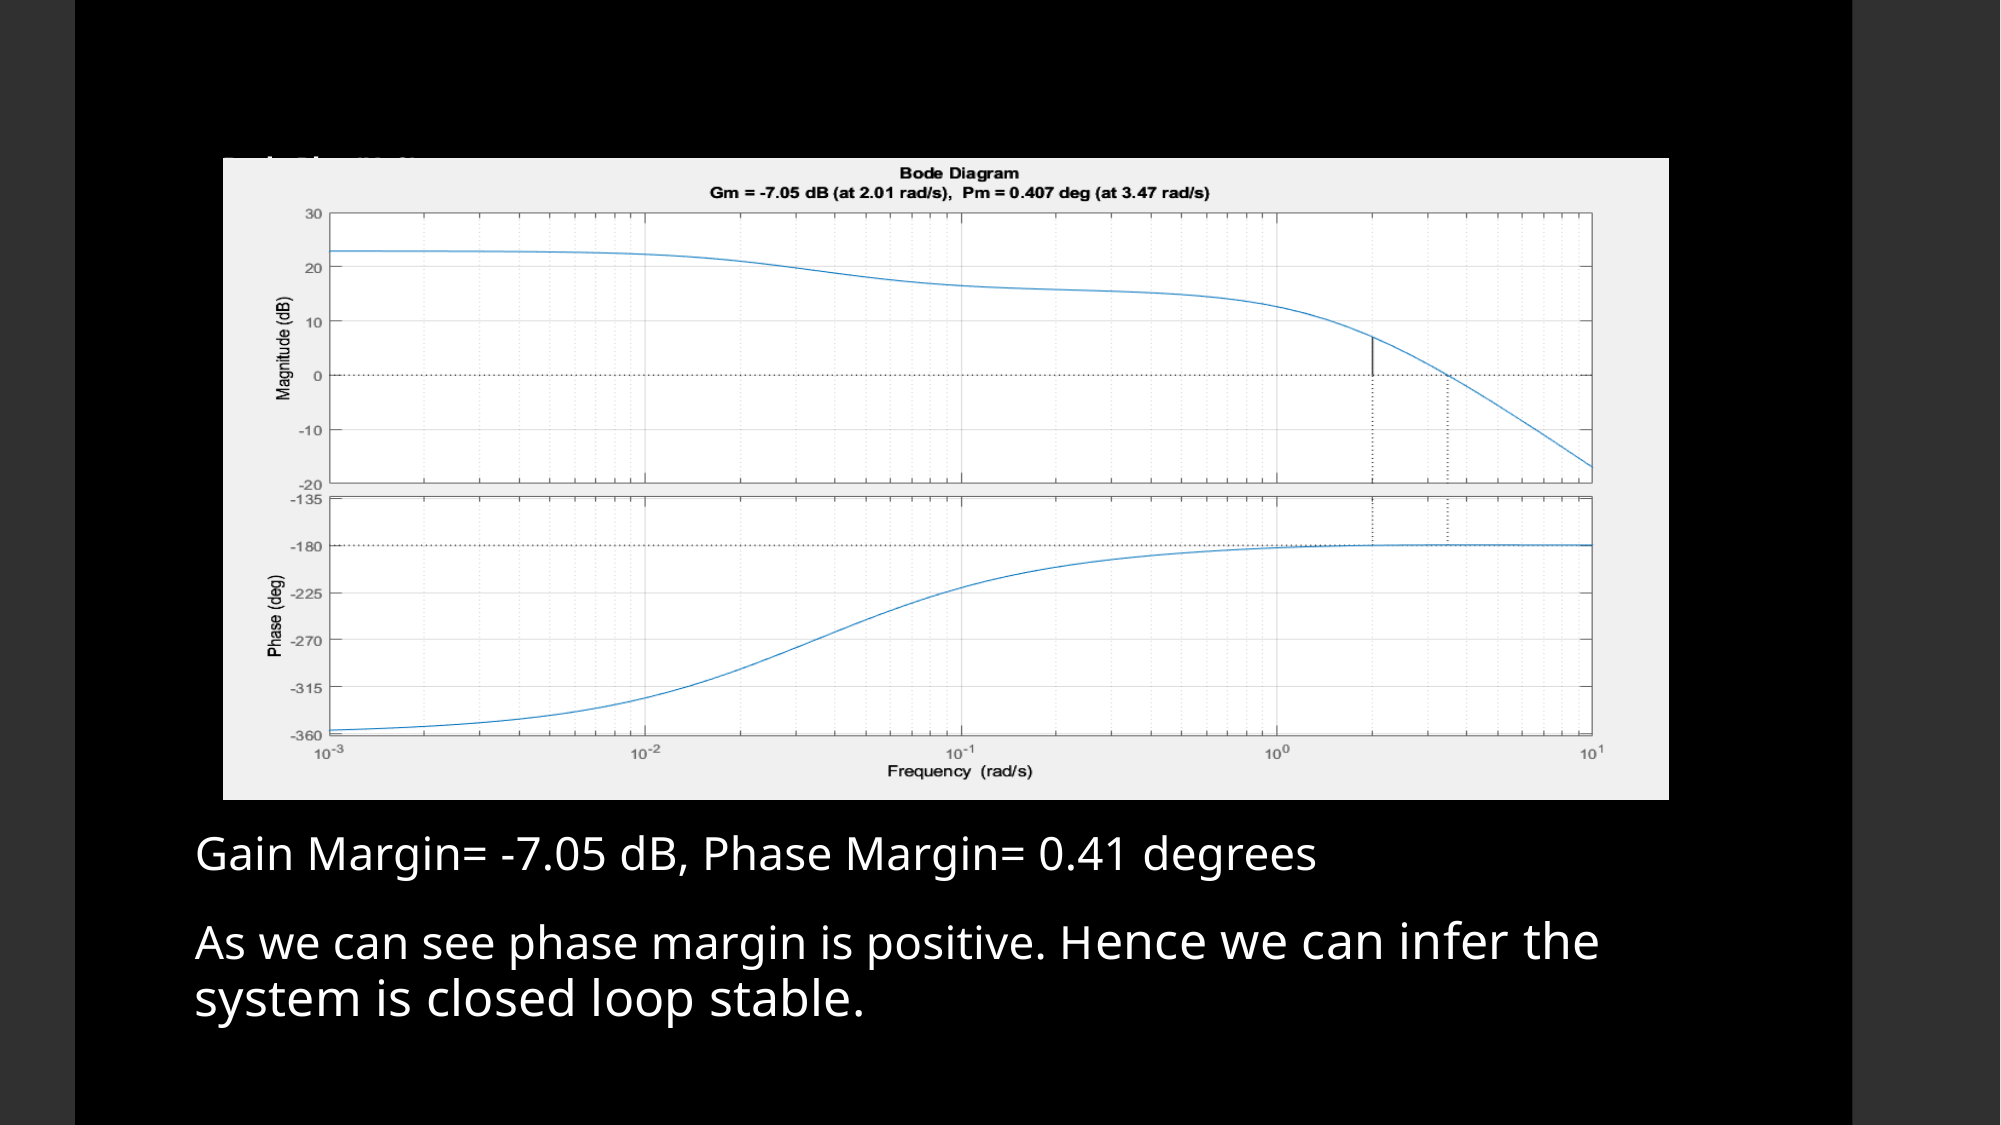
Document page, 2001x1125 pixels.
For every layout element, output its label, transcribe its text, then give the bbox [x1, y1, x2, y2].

title Bode Plot (K=2) [206, 107, 1752, 219]
picture [223, 158, 1669, 801]
subtitle Gain Margin= -7.05 dB, Phase Margin= 0.41 degrees As we can see phase margin is positive. Hence we can infer the system is closed loop stable. [179, 219, 1752, 1065]
